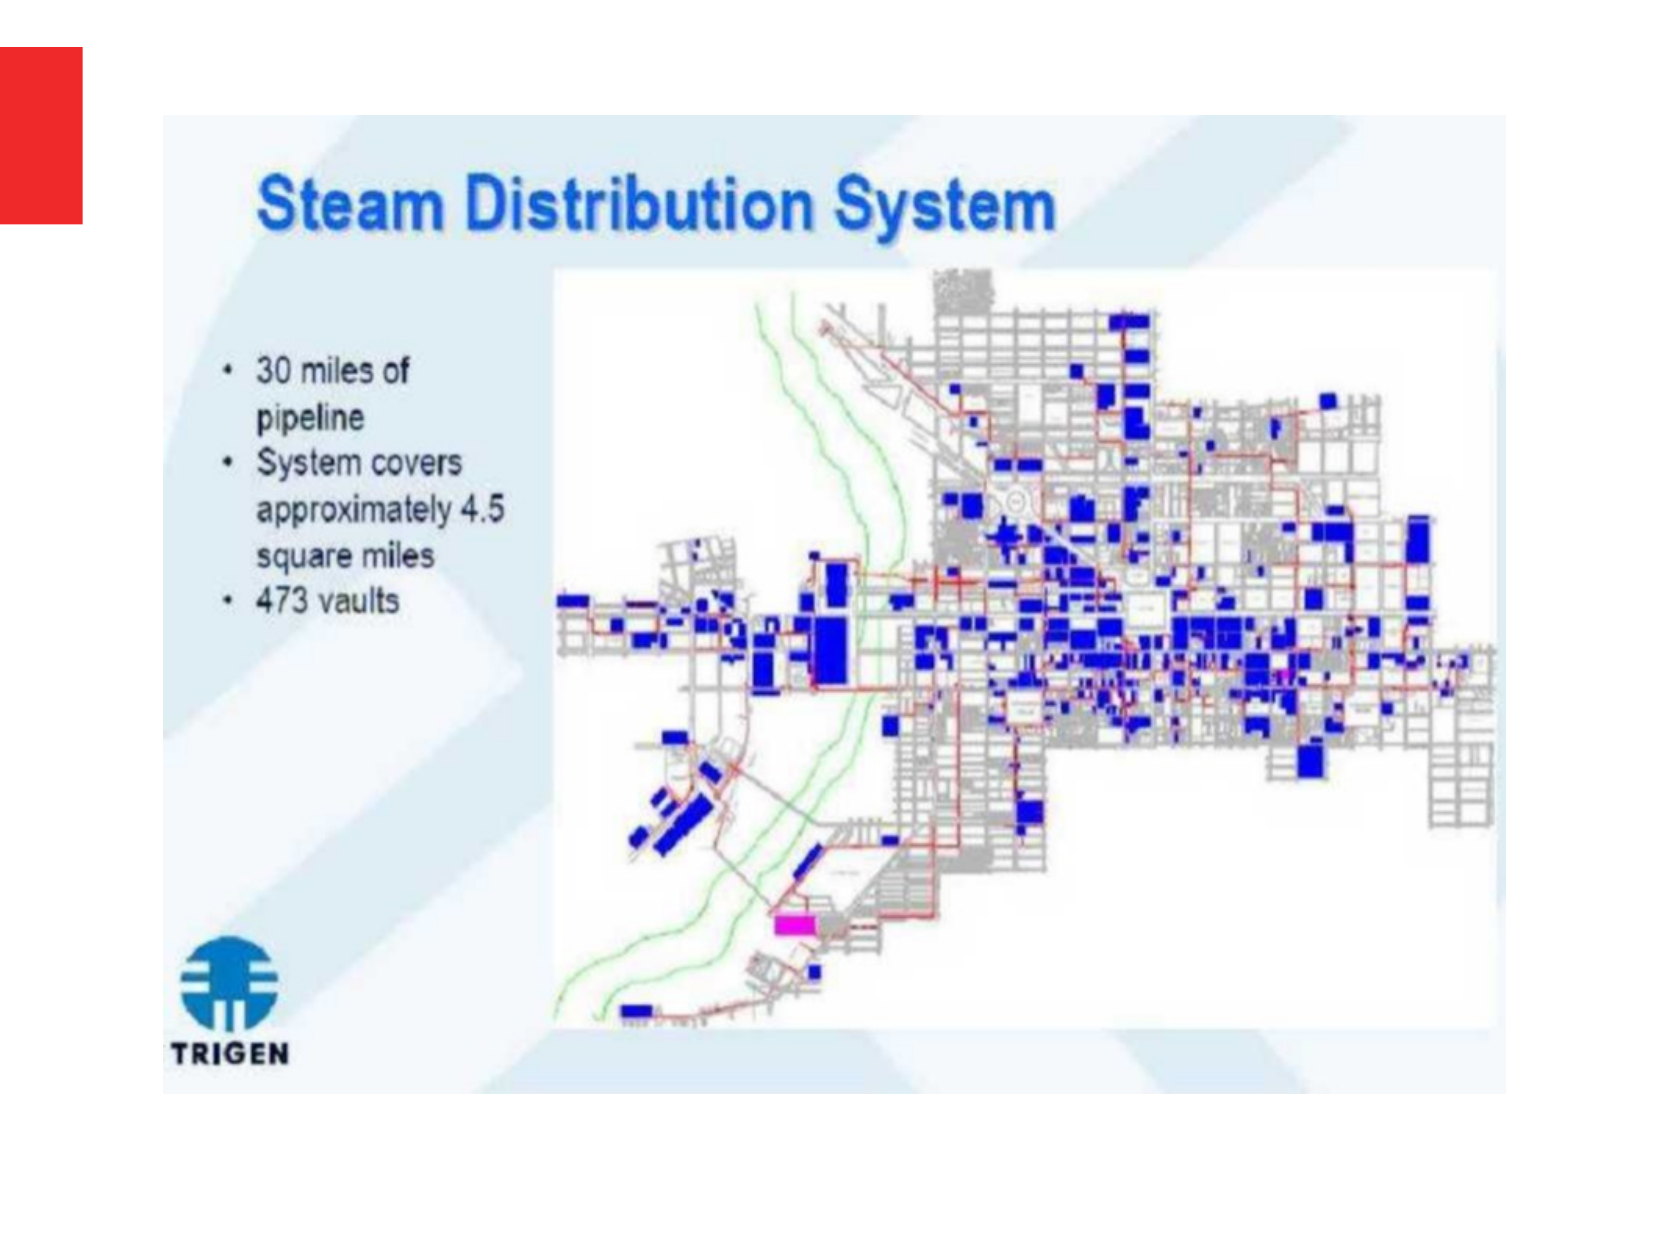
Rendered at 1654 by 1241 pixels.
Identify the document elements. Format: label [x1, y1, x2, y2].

picture [162, 115, 1506, 1094]
